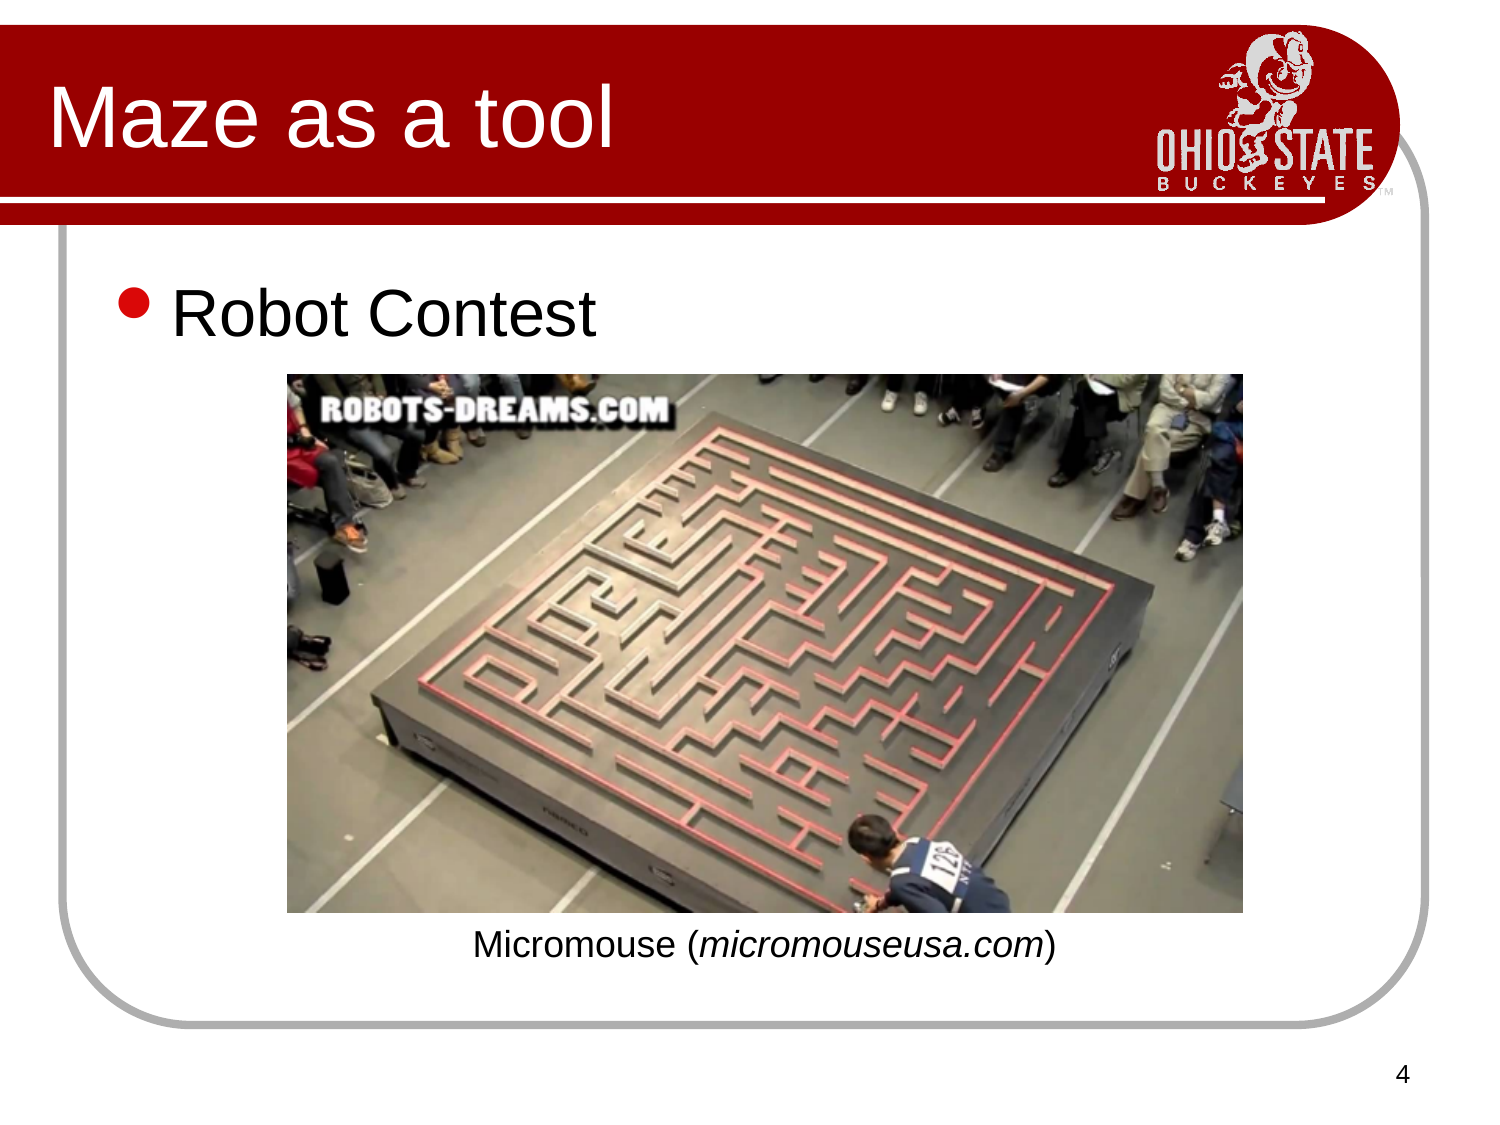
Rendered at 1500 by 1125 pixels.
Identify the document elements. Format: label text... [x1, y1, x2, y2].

list Robot Contest [99, 262, 1401, 988]
slide_number 4 [1074, 1024, 1426, 1101]
picture [287, 374, 1243, 913]
title Maze as a tool [31, 37, 1201, 188]
text_box Micromouse (micromouseusa.com) [457, 922, 1072, 973]
